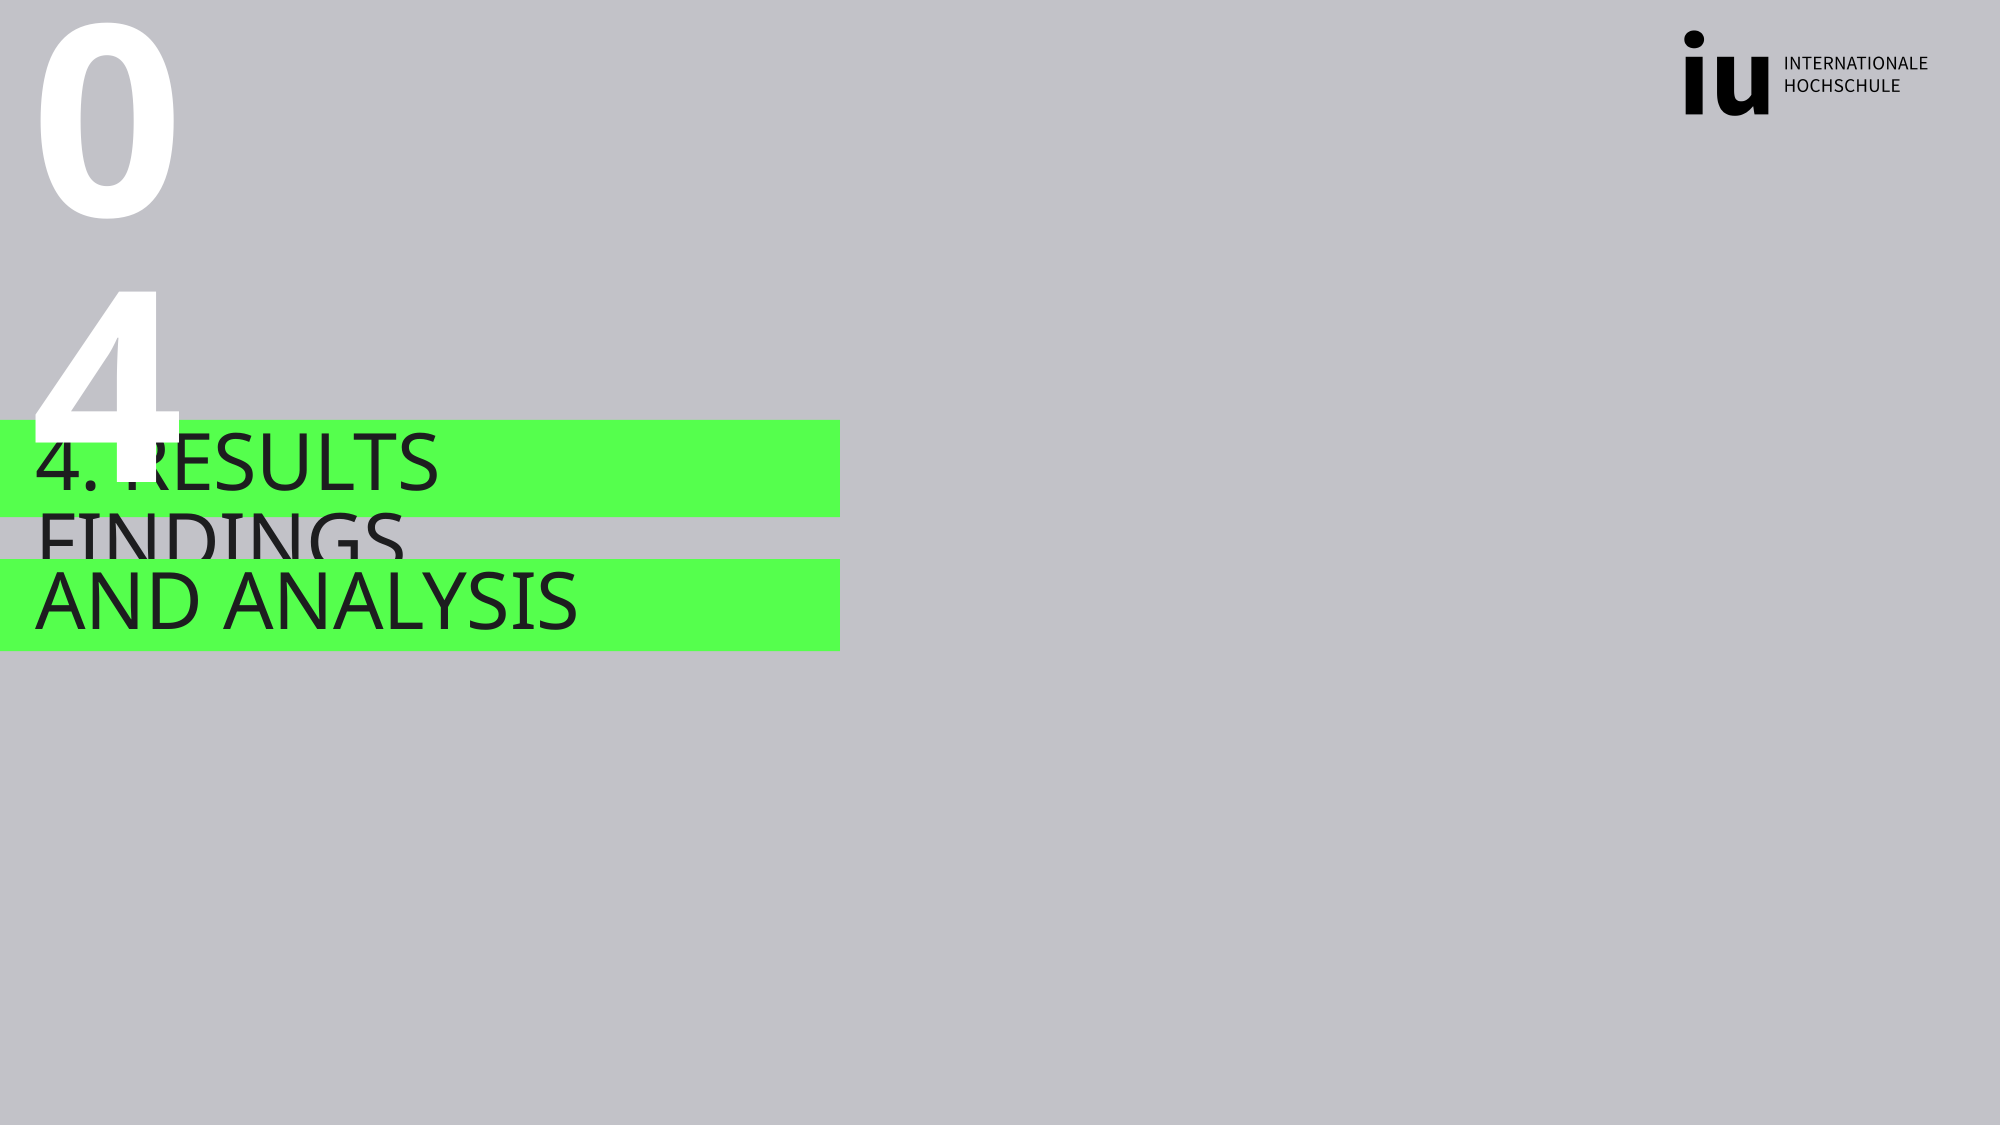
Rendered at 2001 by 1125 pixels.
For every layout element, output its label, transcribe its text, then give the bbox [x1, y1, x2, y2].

title 4. RESULTS FINDINGS [0, 419, 840, 518]
text_box AND Analysis [0, 559, 840, 652]
list 04 [16, 0, 339, 289]
picture [1628, 0, 1985, 172]
